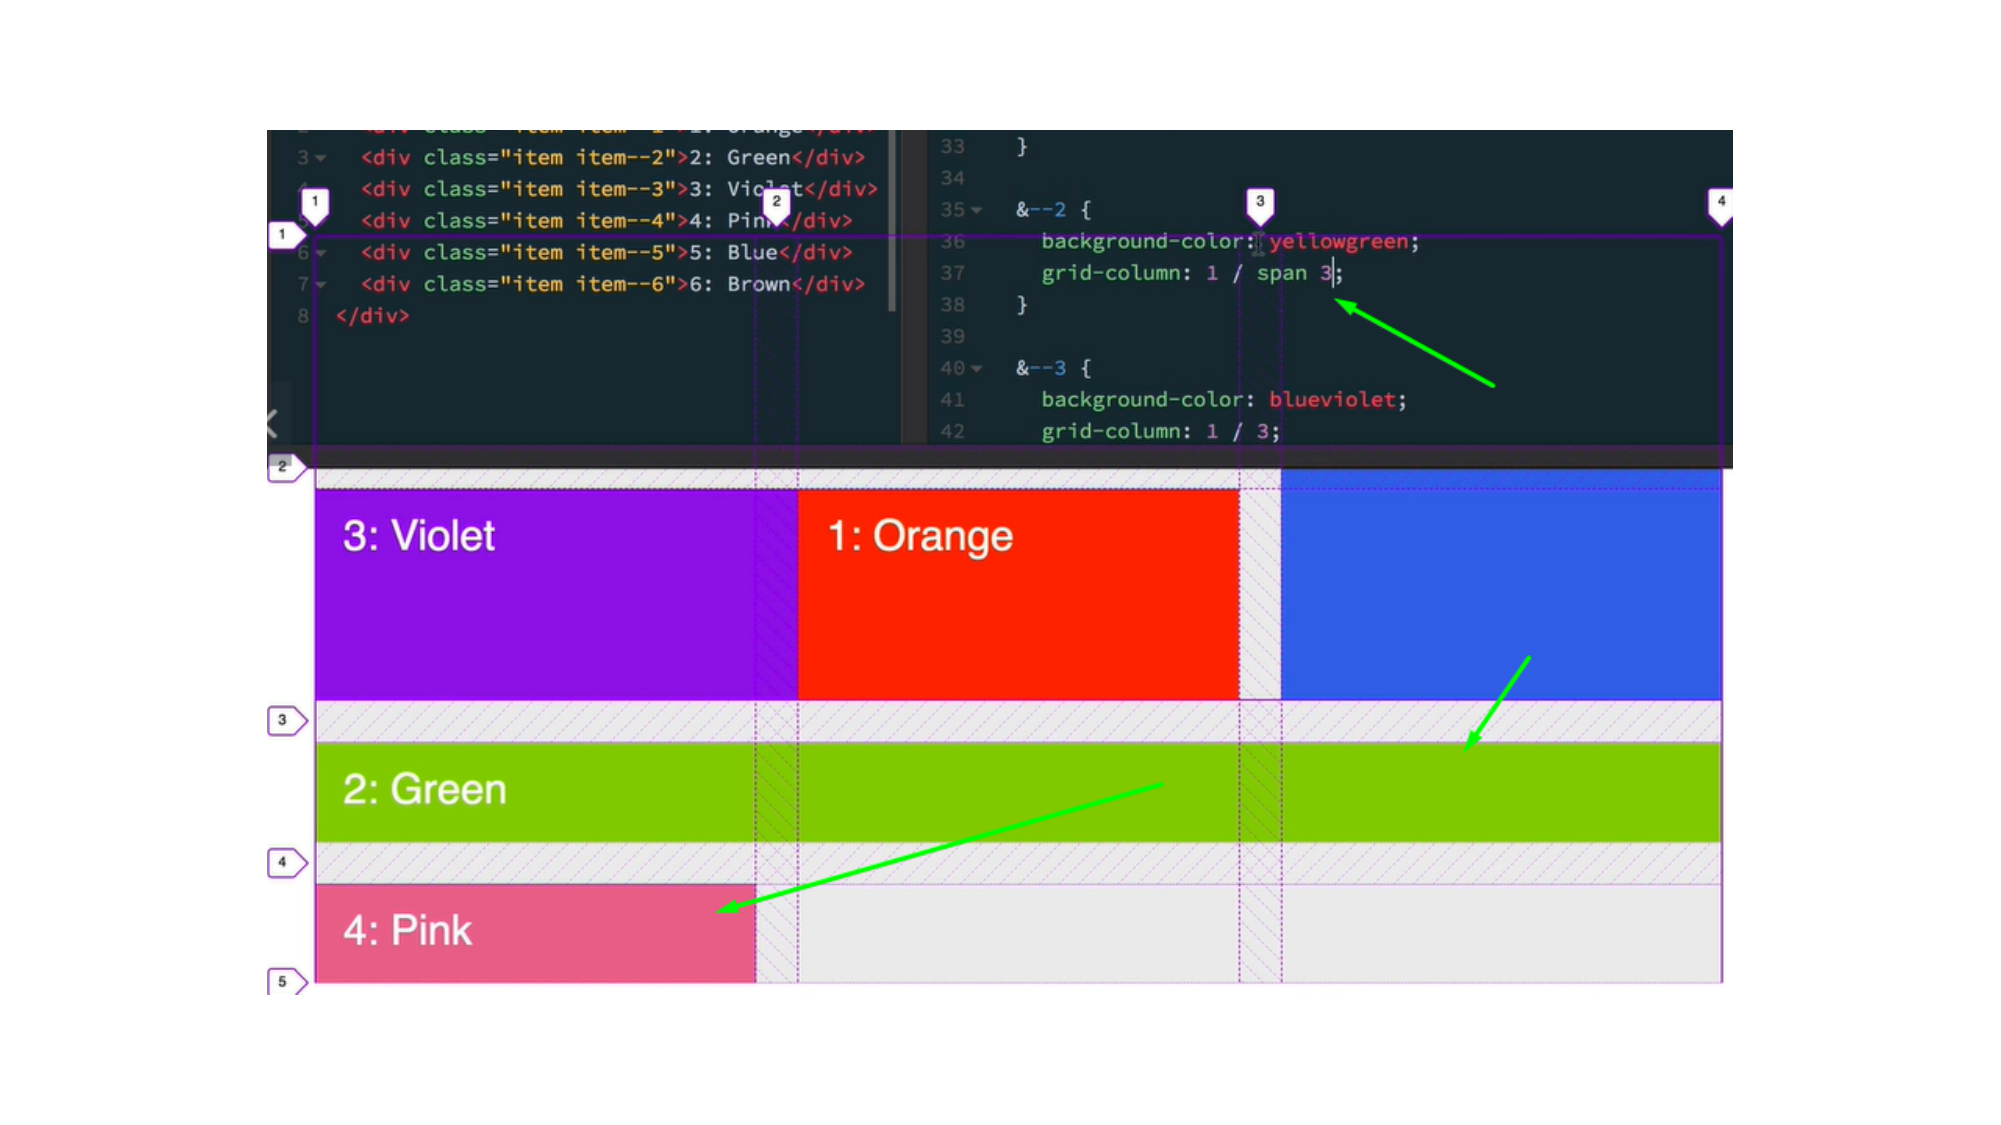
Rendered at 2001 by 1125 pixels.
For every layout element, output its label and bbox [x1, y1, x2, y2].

picture [267, 130, 1733, 995]
